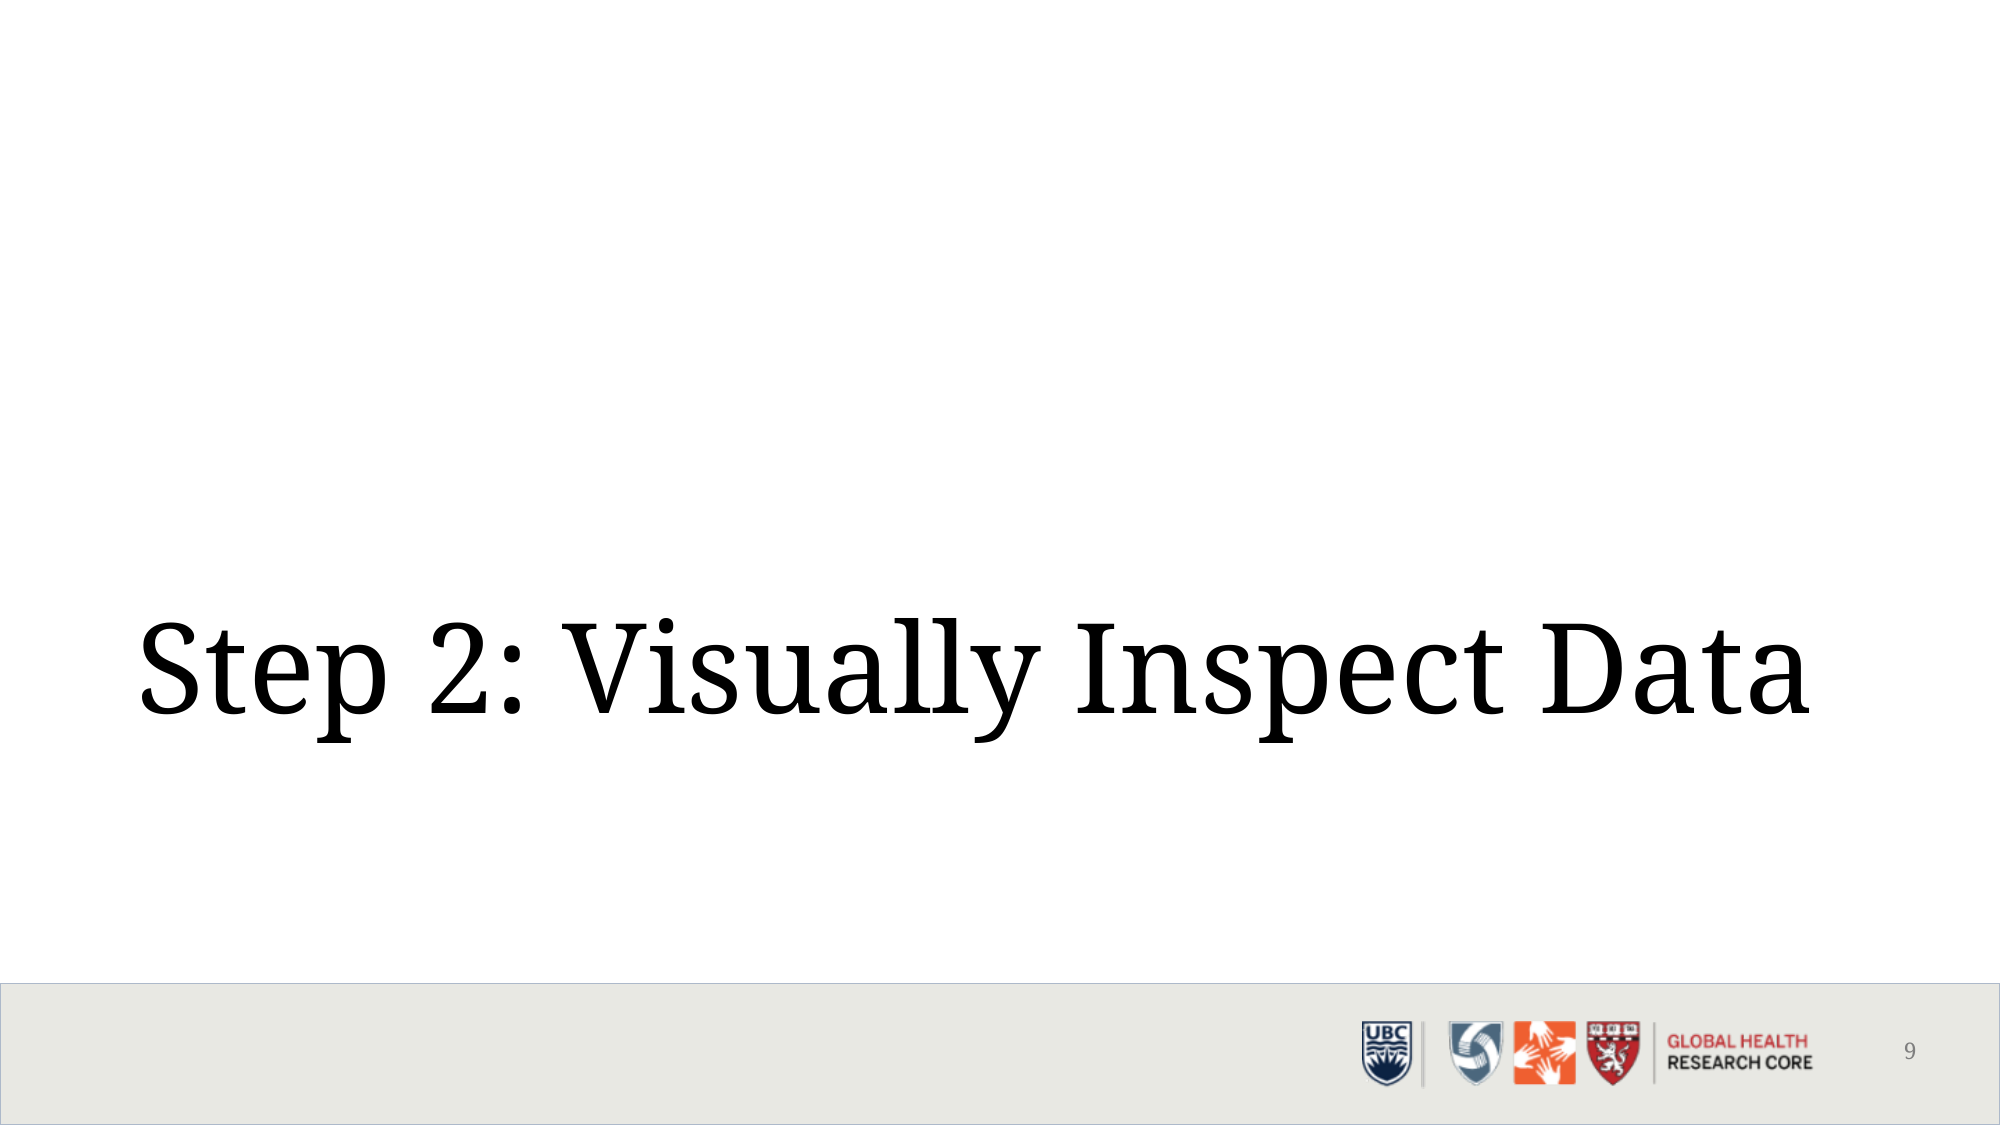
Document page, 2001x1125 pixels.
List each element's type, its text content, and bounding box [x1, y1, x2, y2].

picture [1362, 1021, 1859, 1114]
title Step 2: Visually Inspect Data [136, 280, 1862, 749]
